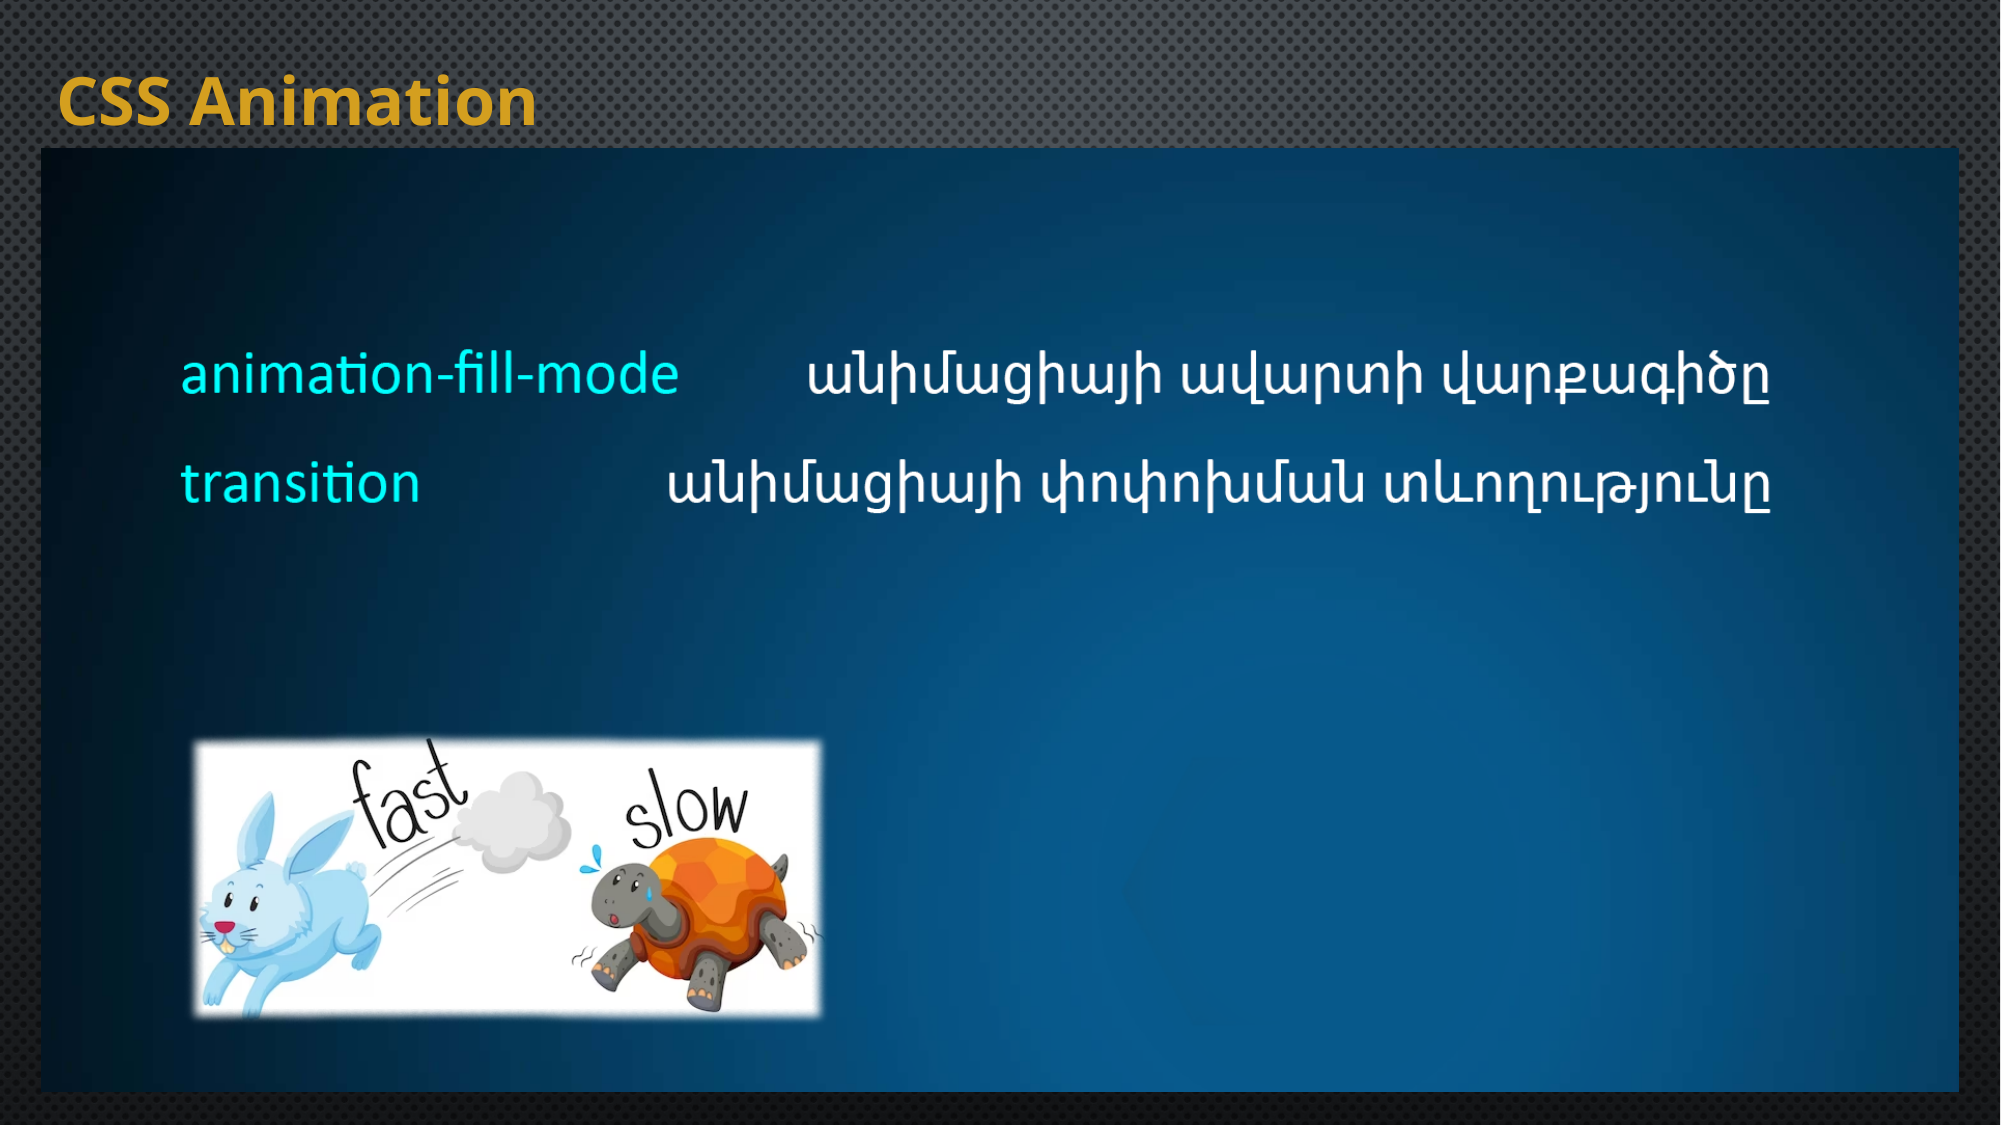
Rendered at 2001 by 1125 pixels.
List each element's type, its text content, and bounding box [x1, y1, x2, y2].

title CSS Animation [41, 48, 1959, 146]
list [40, 148, 1959, 1092]
picture [0, 0, 2001, 1125]
